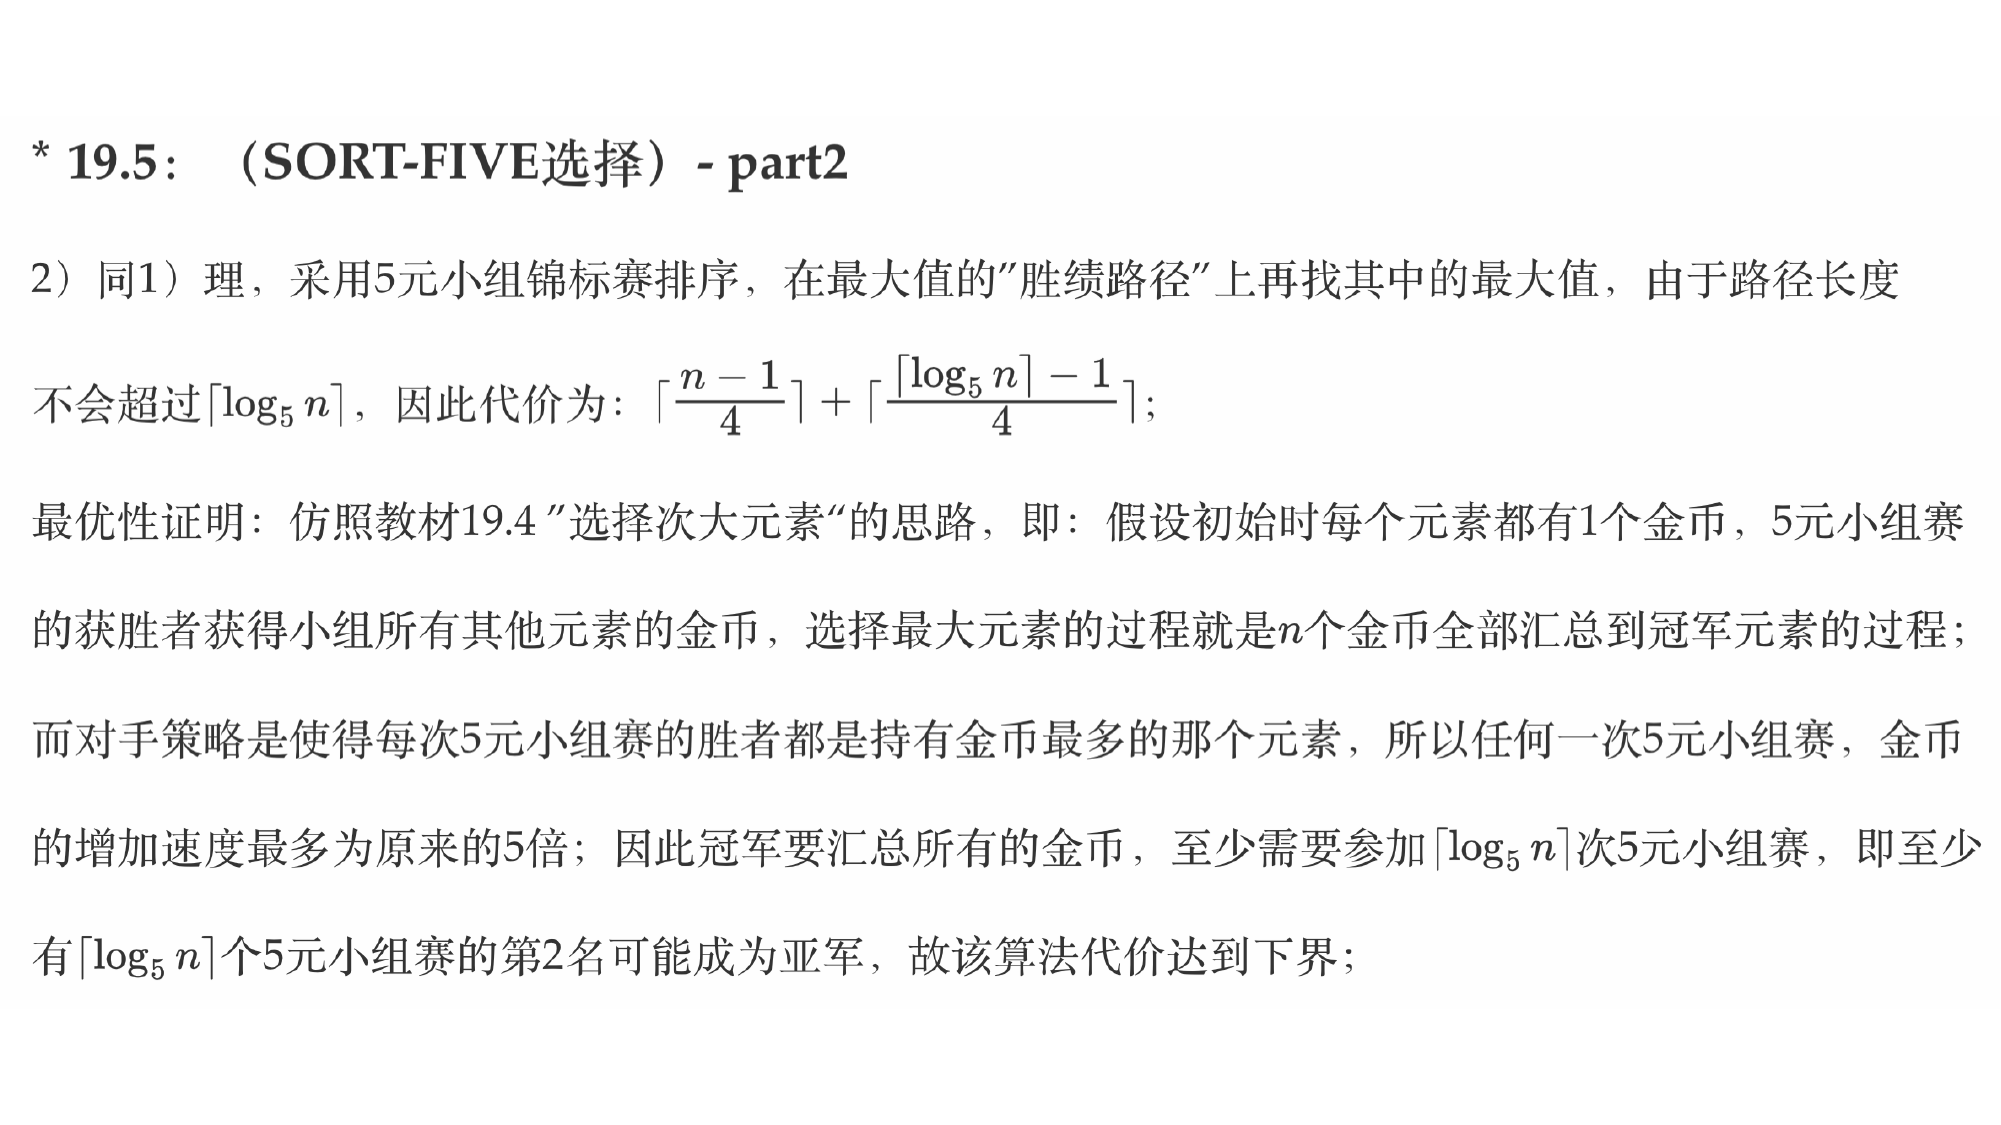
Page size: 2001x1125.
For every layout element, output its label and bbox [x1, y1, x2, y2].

picture [0, 116, 2000, 1009]
